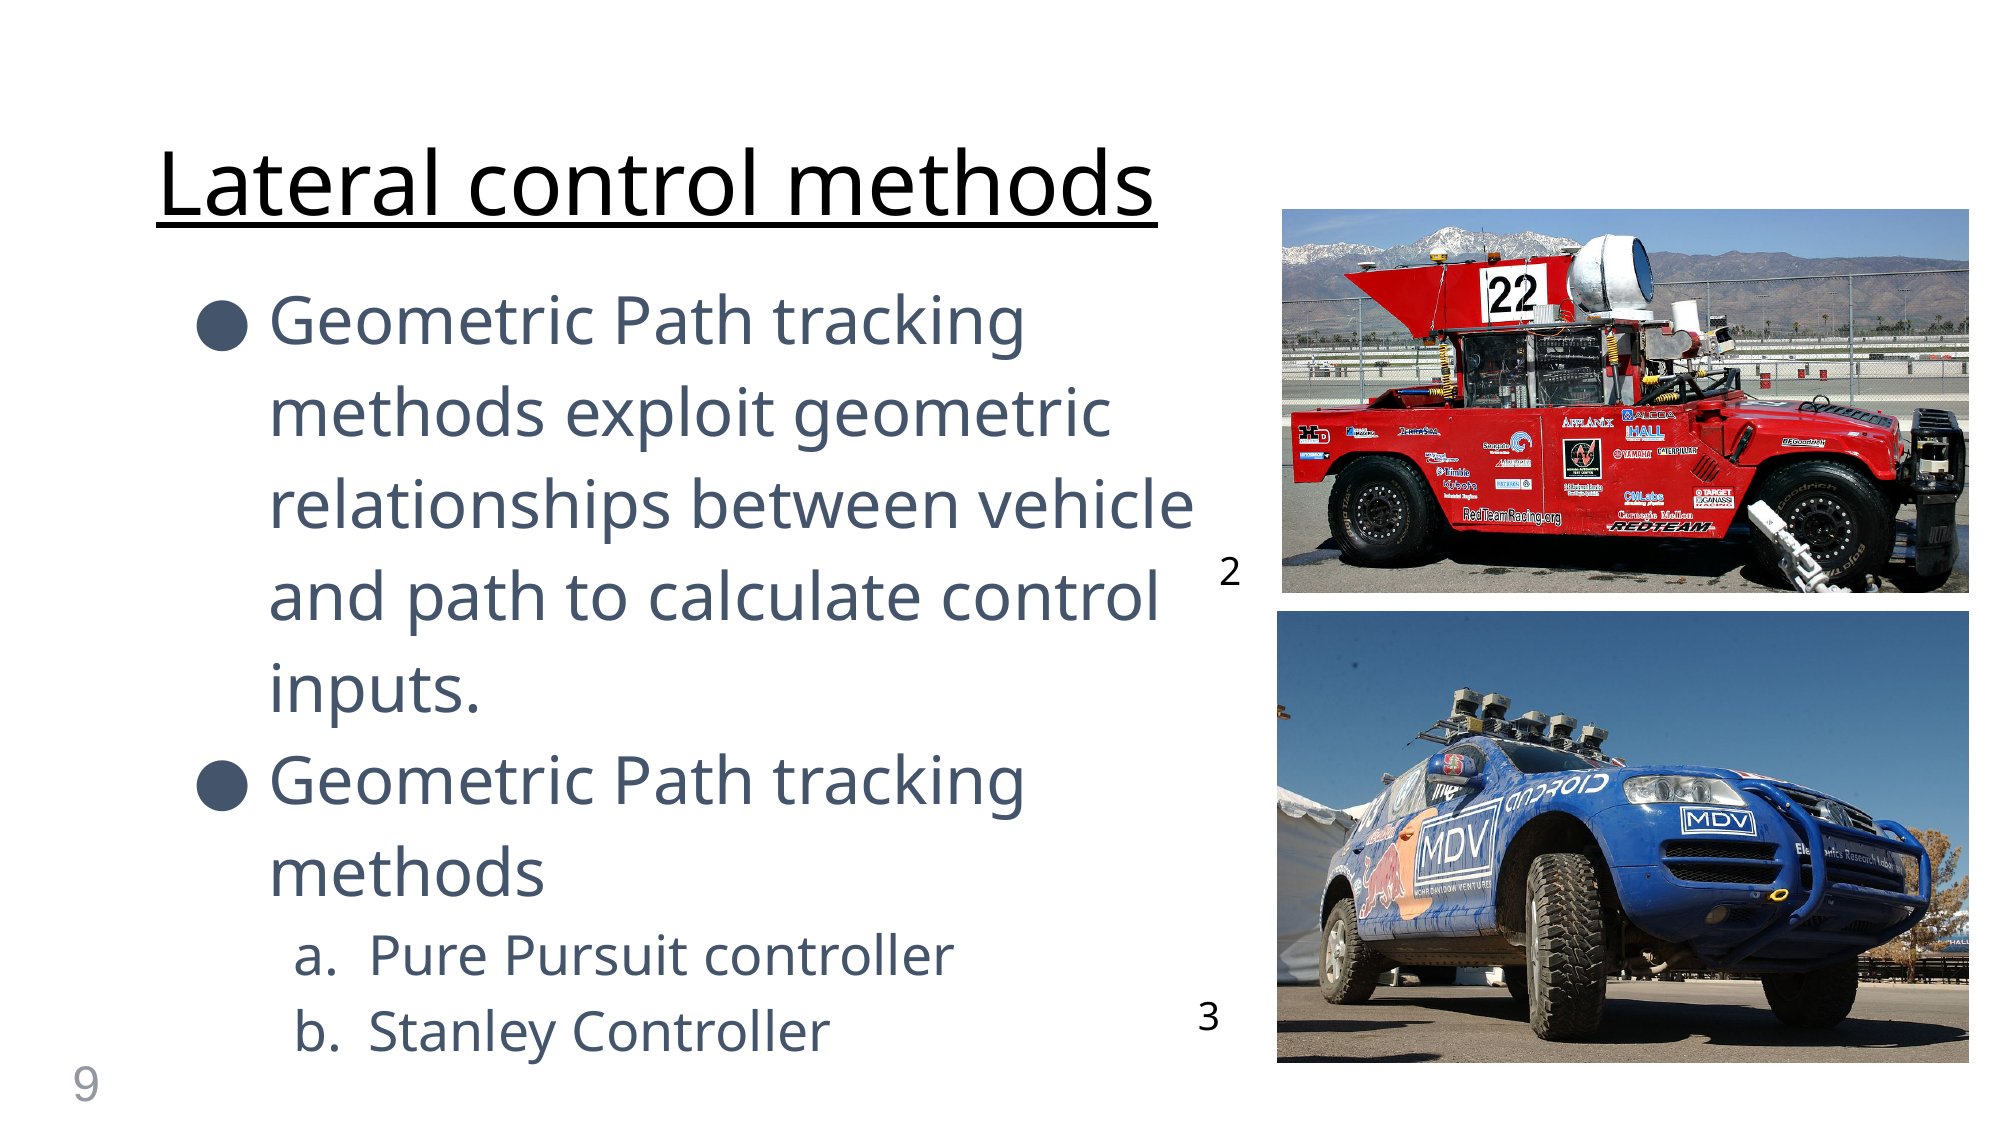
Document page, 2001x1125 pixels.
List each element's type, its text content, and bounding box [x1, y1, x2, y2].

text_box 2 [1199, 526, 1278, 593]
picture [1277, 611, 1969, 1063]
slide_number 9 [0, 1038, 120, 1125]
text_box 3 [1177, 971, 1249, 1058]
text_box Geometric Path tracking methods exploit geometric relationships between vehicle and path to calculate control inputs. Geometric Path tracking methods Pure Pursuit controller Stanley Controller [148, 245, 1310, 1063]
title Lateral control methods [136, 106, 2000, 232]
picture [1282, 209, 1969, 593]
